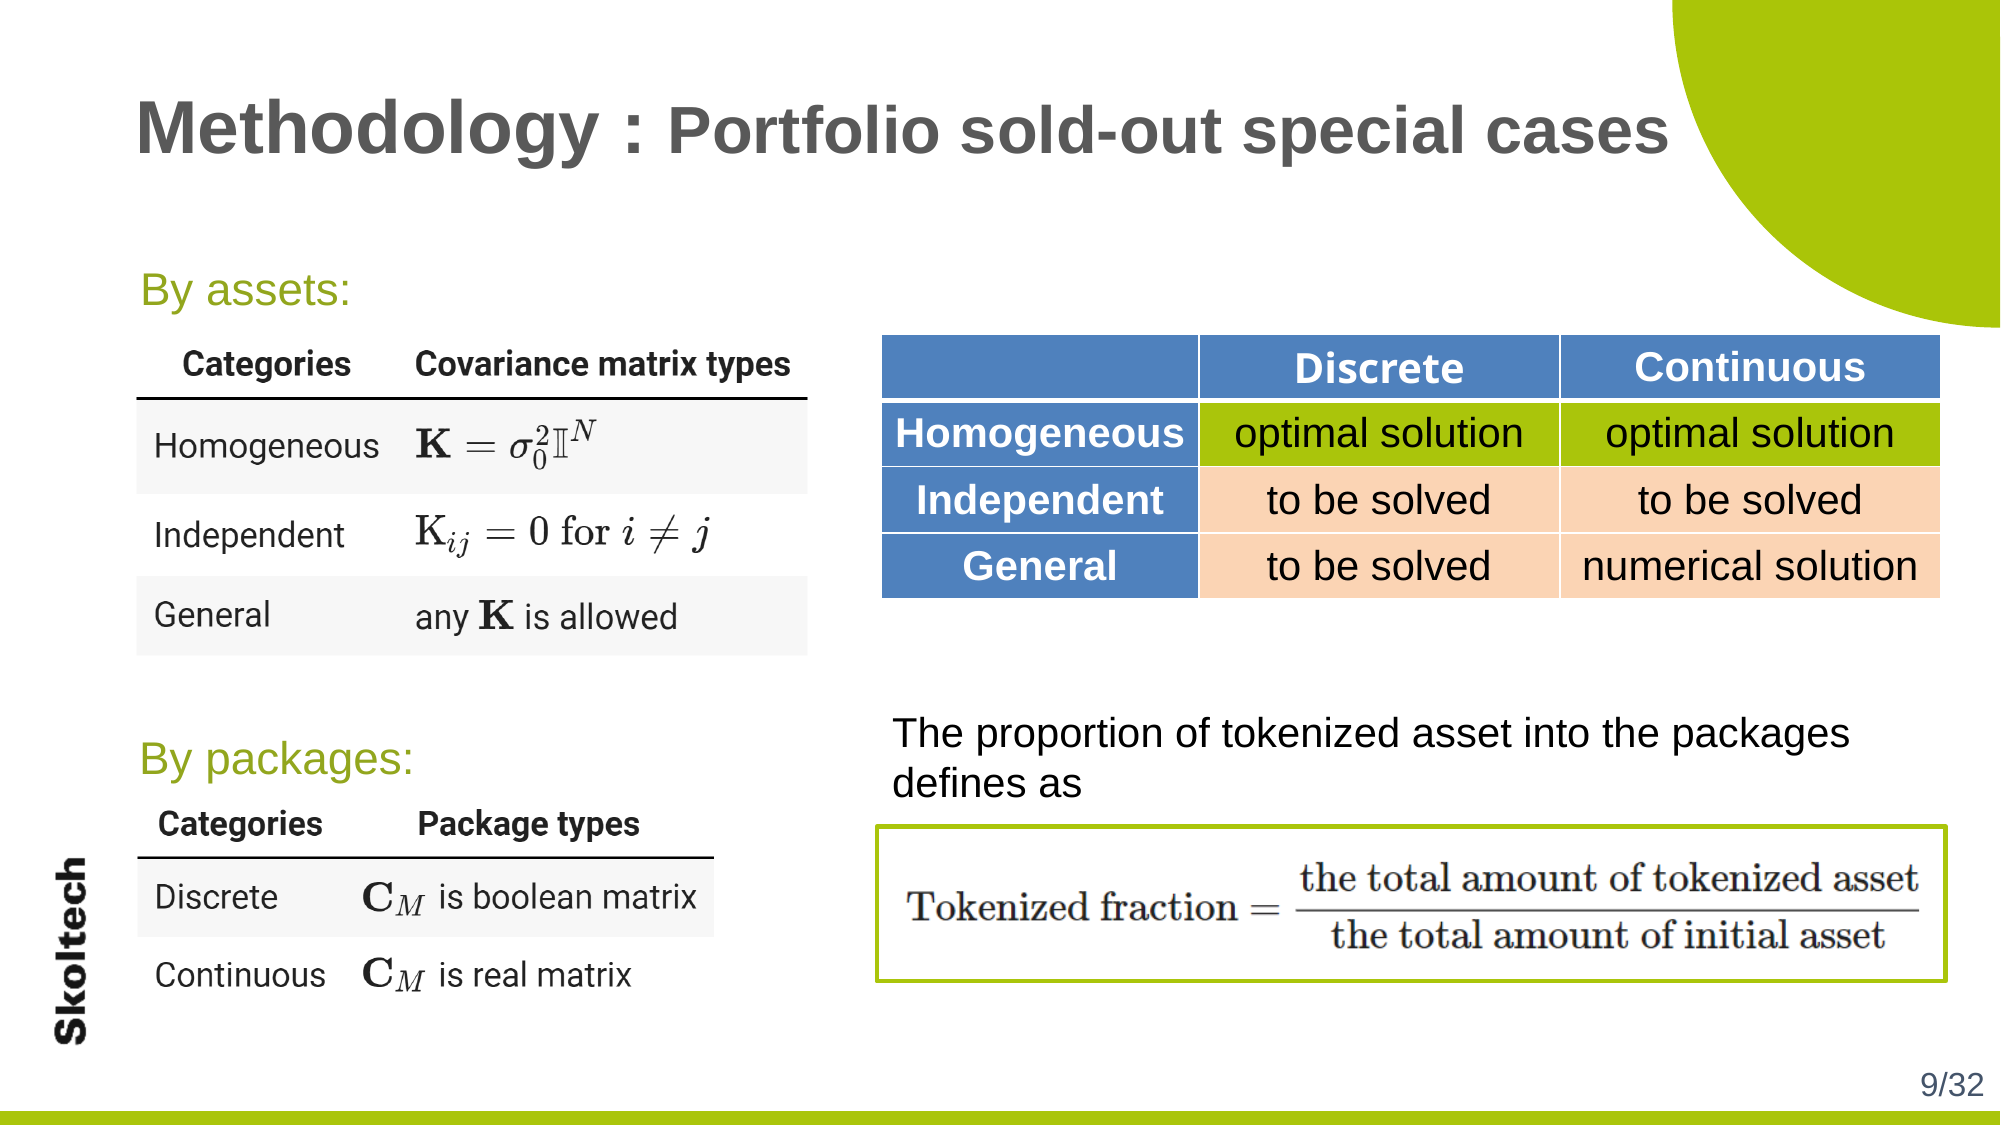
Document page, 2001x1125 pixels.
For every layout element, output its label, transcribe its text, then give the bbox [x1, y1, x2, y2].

picture [111, 343, 821, 666]
table_cell optimal solution [1561, 403, 1940, 466]
text_box The proportion of tokenized asset into the packages defines as [877, 690, 1936, 821]
table_header Continuous [1561, 335, 1940, 398]
text_box 9/32 [1861, 1054, 2000, 1111]
table_cell Independent [882, 467, 1198, 532]
text_box By packages: [124, 713, 476, 797]
title Methodology : Portfolio sold-out special cases [0, 0, 2000, 218]
table_header Discrete [1200, 335, 1559, 398]
table_cell to be solved [1200, 467, 1559, 532]
picture [124, 797, 724, 1007]
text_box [876, 826, 1946, 982]
table_cell numerical solution [1561, 534, 1940, 598]
table_header [882, 335, 1198, 398]
table_cell Homogeneous [882, 403, 1198, 466]
table_cell to be solved [1200, 534, 1559, 598]
picture [54, 853, 86, 1050]
table_cell to be solved [1561, 467, 1940, 532]
text_box By assets: [124, 217, 430, 342]
table_cell General [882, 534, 1198, 598]
table_cell optimal solution [1200, 403, 1559, 466]
